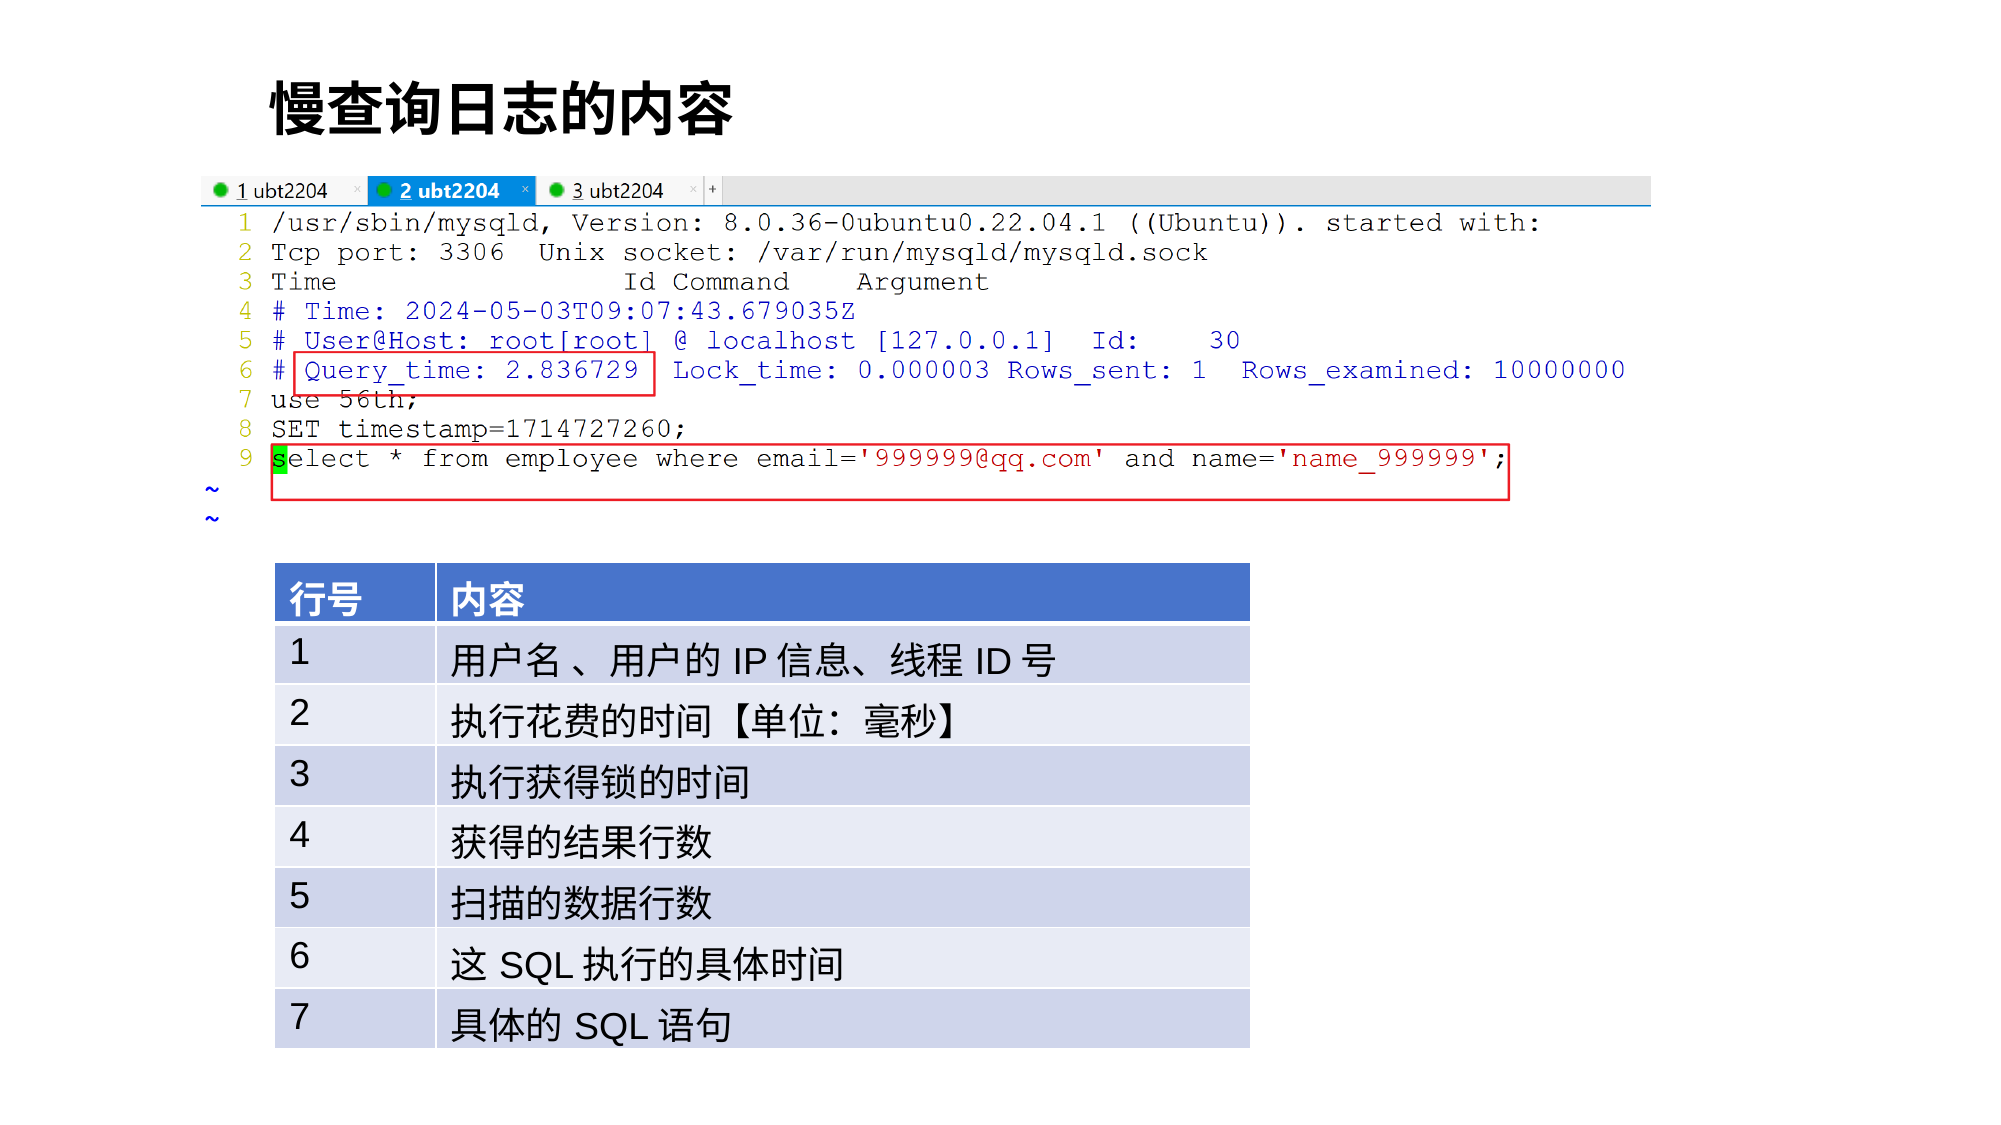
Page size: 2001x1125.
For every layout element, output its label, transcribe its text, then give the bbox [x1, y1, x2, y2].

table_cell 3 [275, 746, 435, 805]
table_cell 获得的结果行数 [437, 807, 1250, 866]
table_cell 2 [275, 685, 435, 744]
table_cell 6 [275, 928, 435, 987]
table_cell 执行花费的时间【单位：毫秒】 [437, 685, 1250, 744]
table_cell 执行获得锁的时间 [437, 746, 1250, 805]
table_cell 7 [275, 989, 435, 1048]
table_cell 扫描的数据行数 [437, 868, 1250, 927]
table_cell 具体的SQL语句 [437, 989, 1250, 1048]
table_cell 这SQL执行的具体时间 [437, 928, 1250, 987]
picture [200, 175, 1652, 538]
text_box 慢查询日志的内容 [253, 65, 1084, 150]
table_cell 用户名 、用户的IP信息、线程ID号 [437, 626, 1250, 683]
table_cell 5 [275, 868, 435, 927]
table_header 行号 [275, 563, 435, 621]
table_cell 4 [275, 807, 435, 866]
table_header 内容 [437, 563, 1250, 621]
table_cell 1 [275, 626, 435, 683]
